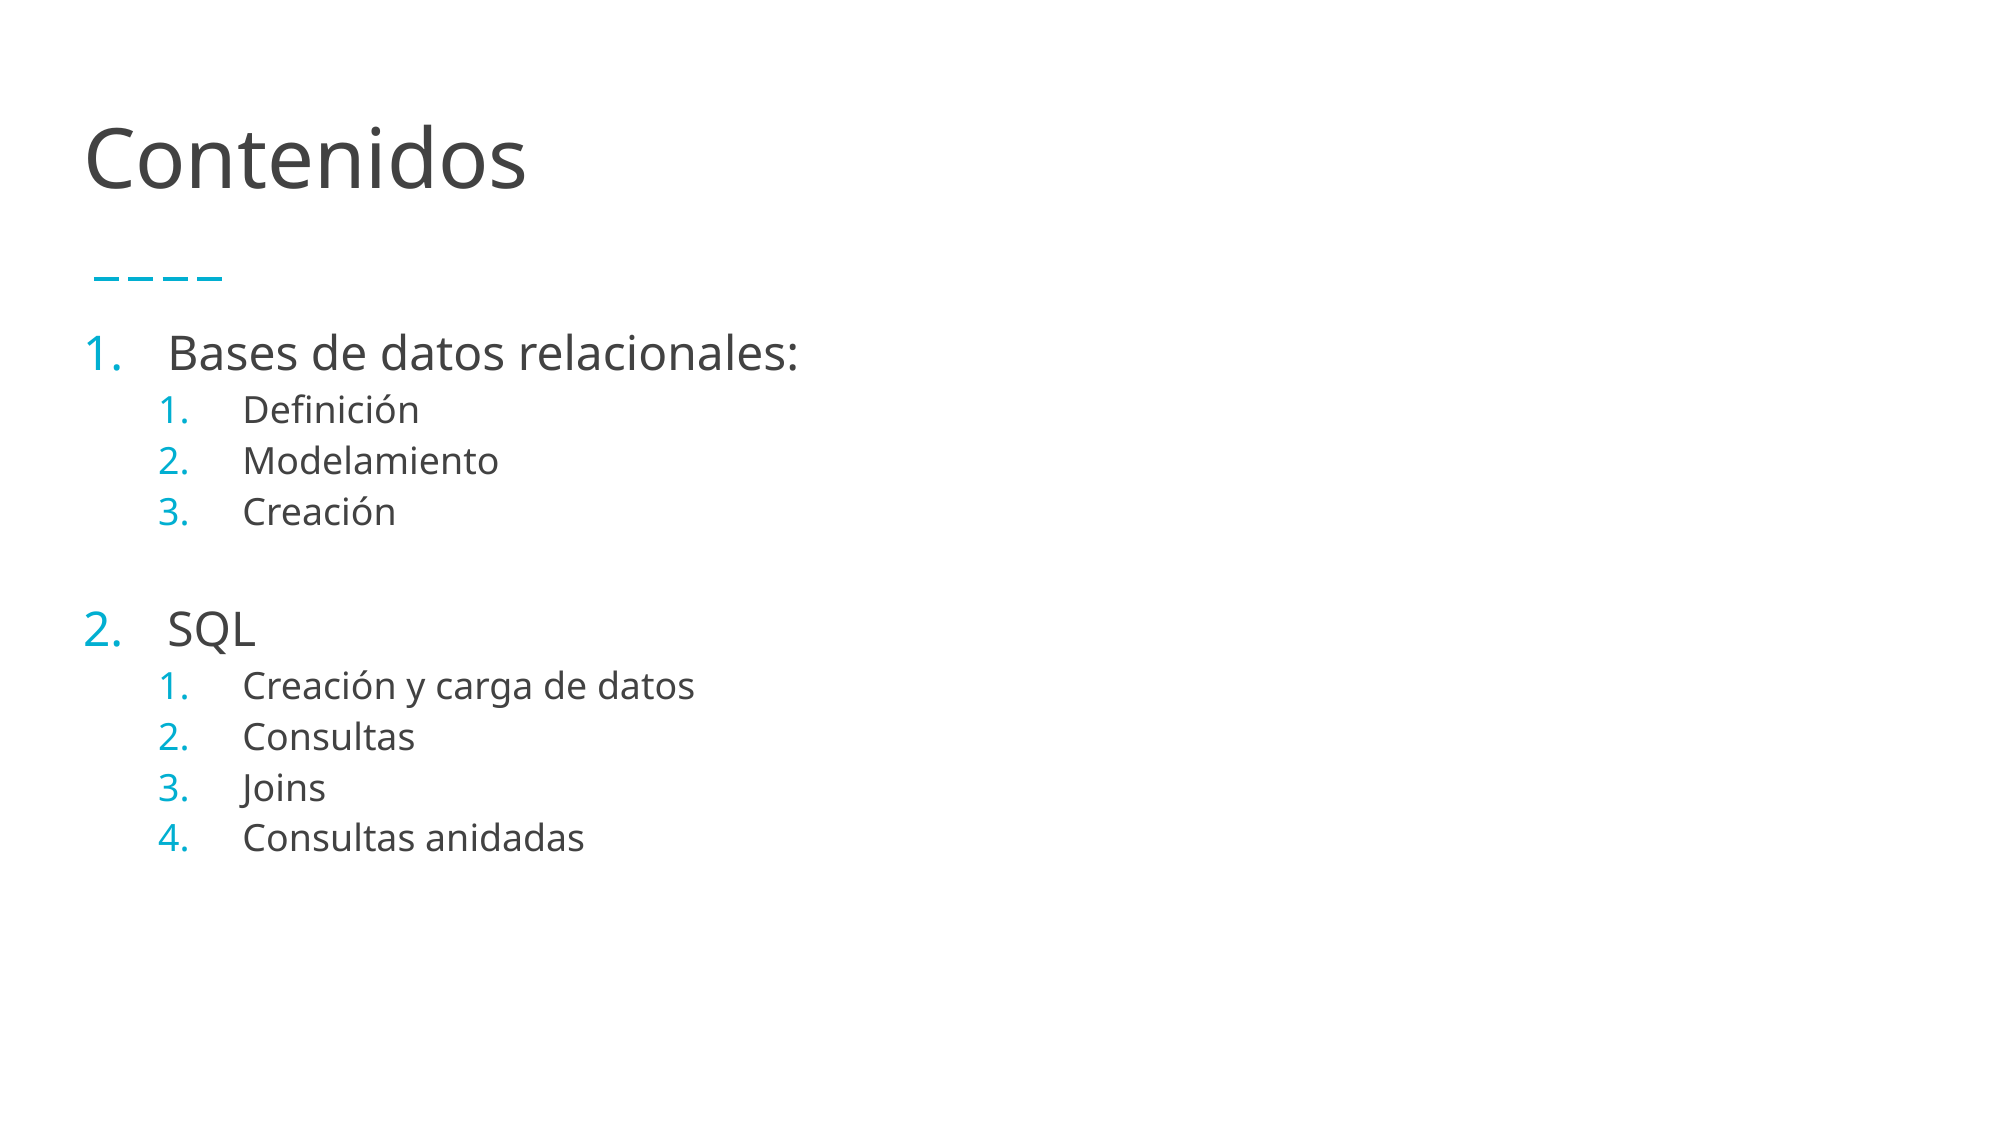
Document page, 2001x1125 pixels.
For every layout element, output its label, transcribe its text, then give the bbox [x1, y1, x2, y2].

title Contenidos [68, 81, 1932, 242]
list Bases de datos relacionales: Definición Modelamiento Creación SQL Creación y carga de datos Consultas Joins Consultas anidadas [68, 321, 1932, 1000]
